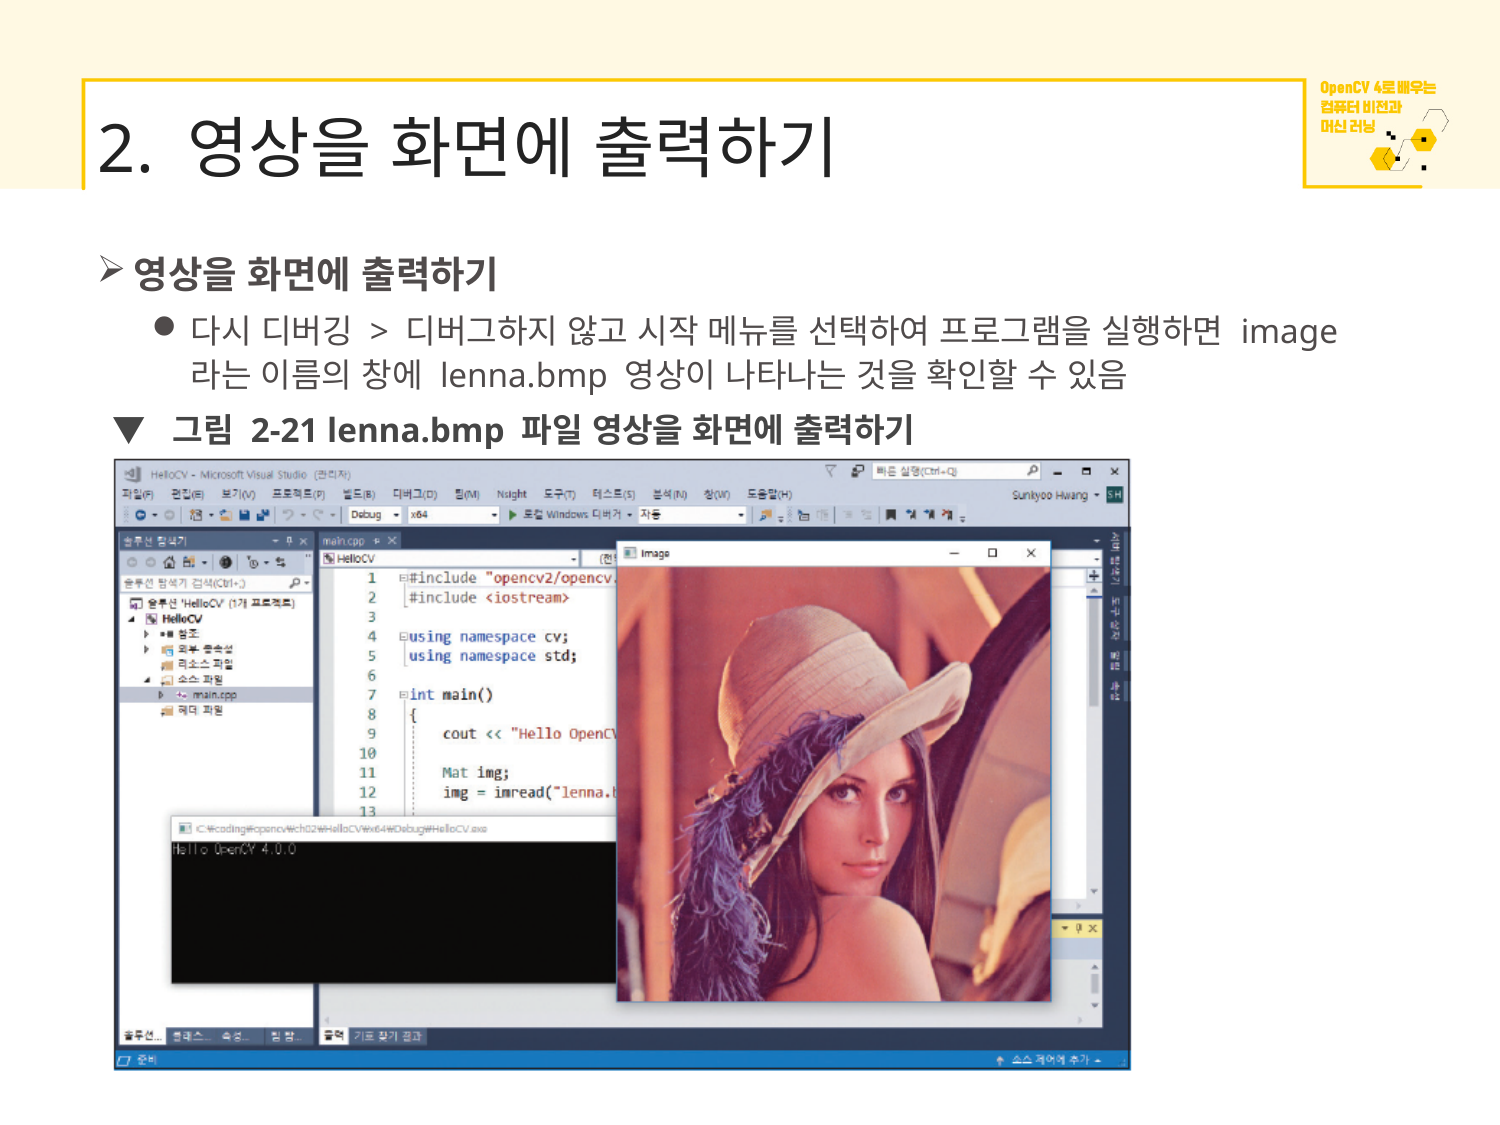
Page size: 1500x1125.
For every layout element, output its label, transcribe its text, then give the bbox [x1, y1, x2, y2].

title 2. 영상을 화면에 출력하기 [82, 61, 1413, 193]
picture [0, 0, 1500, 1125]
text_box ▼ 그림 2-21 lenna.bmp 파일 영상을 화면에 출력하기 [97, 401, 1424, 468]
list 영상을 화면에 출력하기 다시 디버깅 > 디버그하지 않고 시작 메뉴를 선택하여 프로그램을 실행하면 image라는 이름의 창에 lenna.bmp 영상이 나타나는 것을 확인할 수 있음 [81, 239, 1412, 1054]
